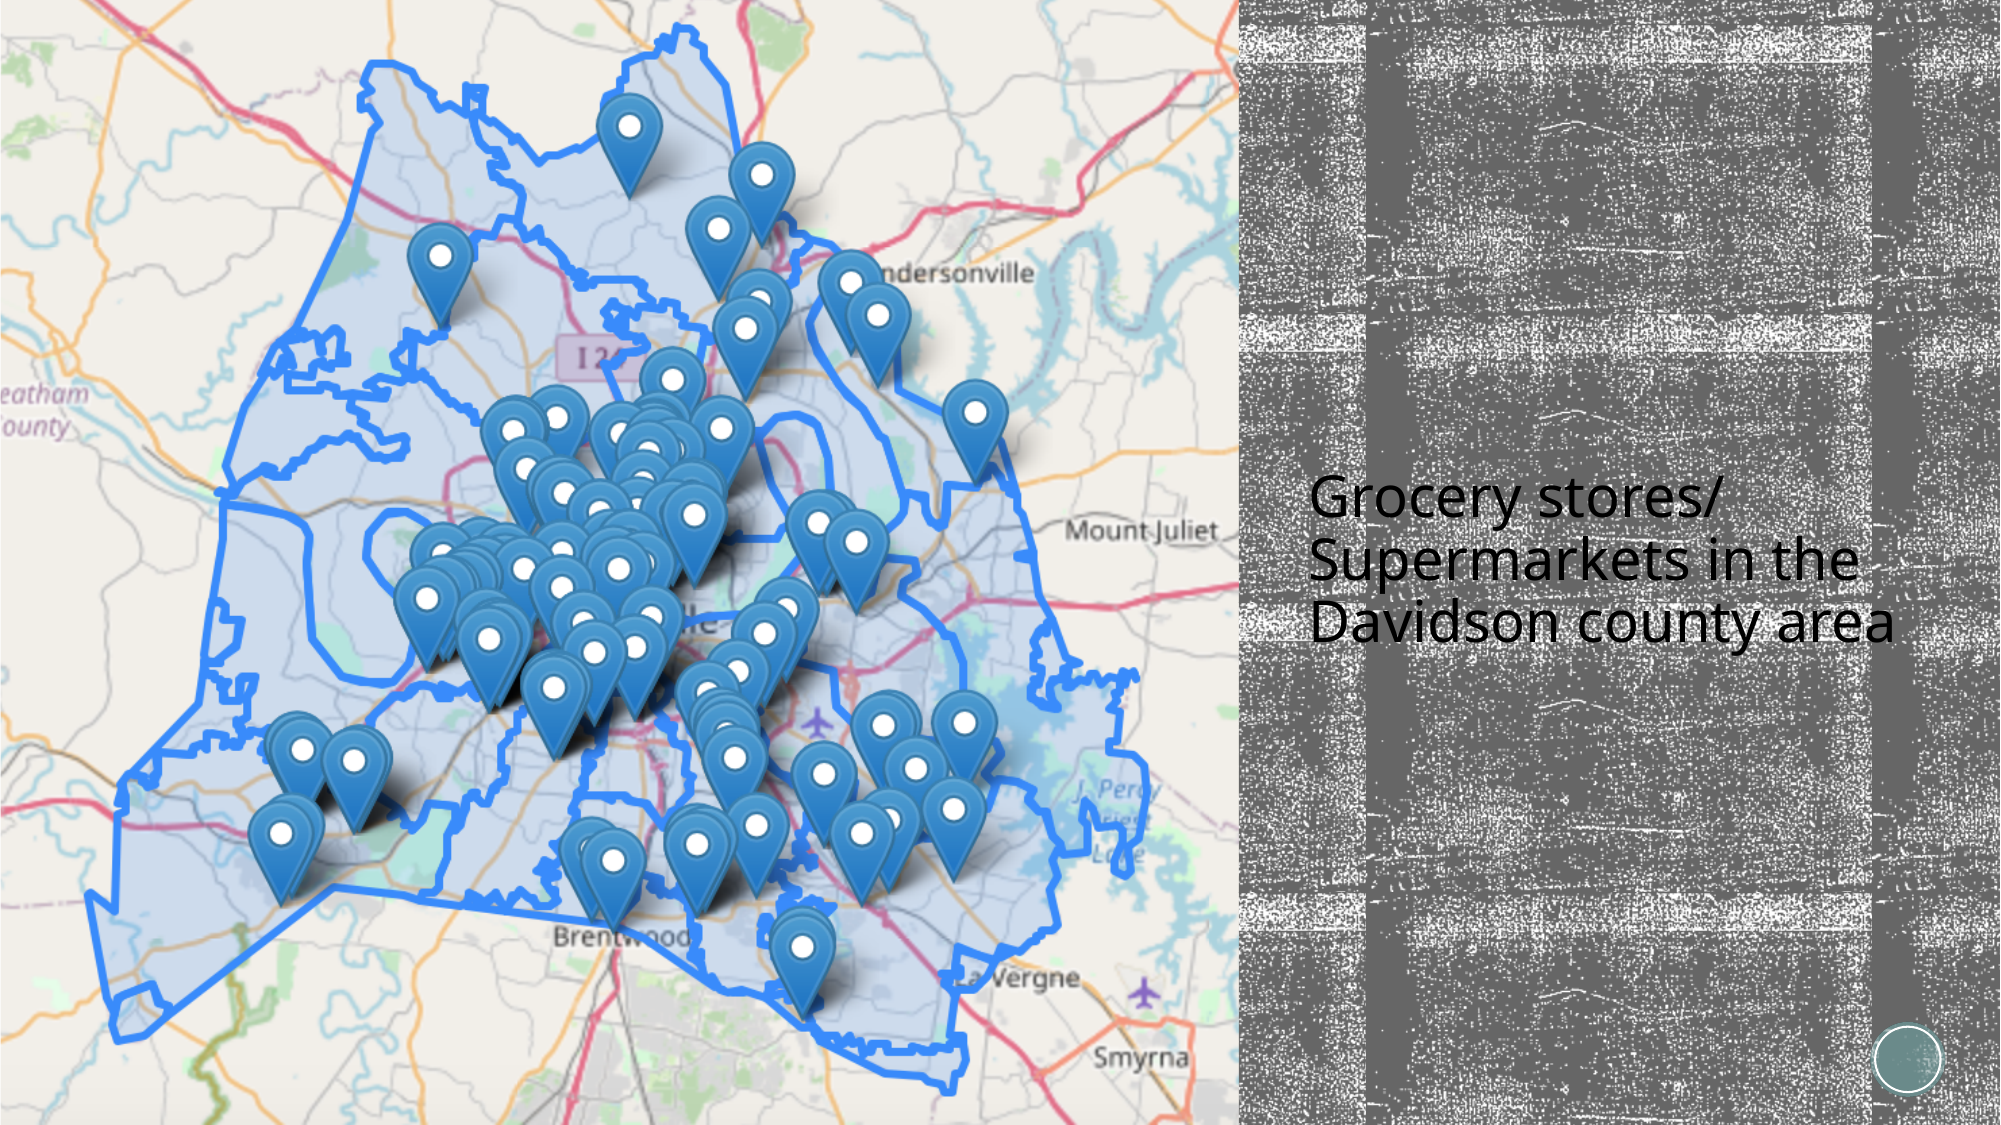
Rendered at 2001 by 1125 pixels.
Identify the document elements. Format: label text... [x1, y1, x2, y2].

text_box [1872, 1024, 1944, 1096]
title Grocery stores/ Supermarkets in the Davidson county area [1293, 429, 1920, 694]
text_box [1240, 0, 2000, 1125]
picture [0, 0, 1238, 1125]
